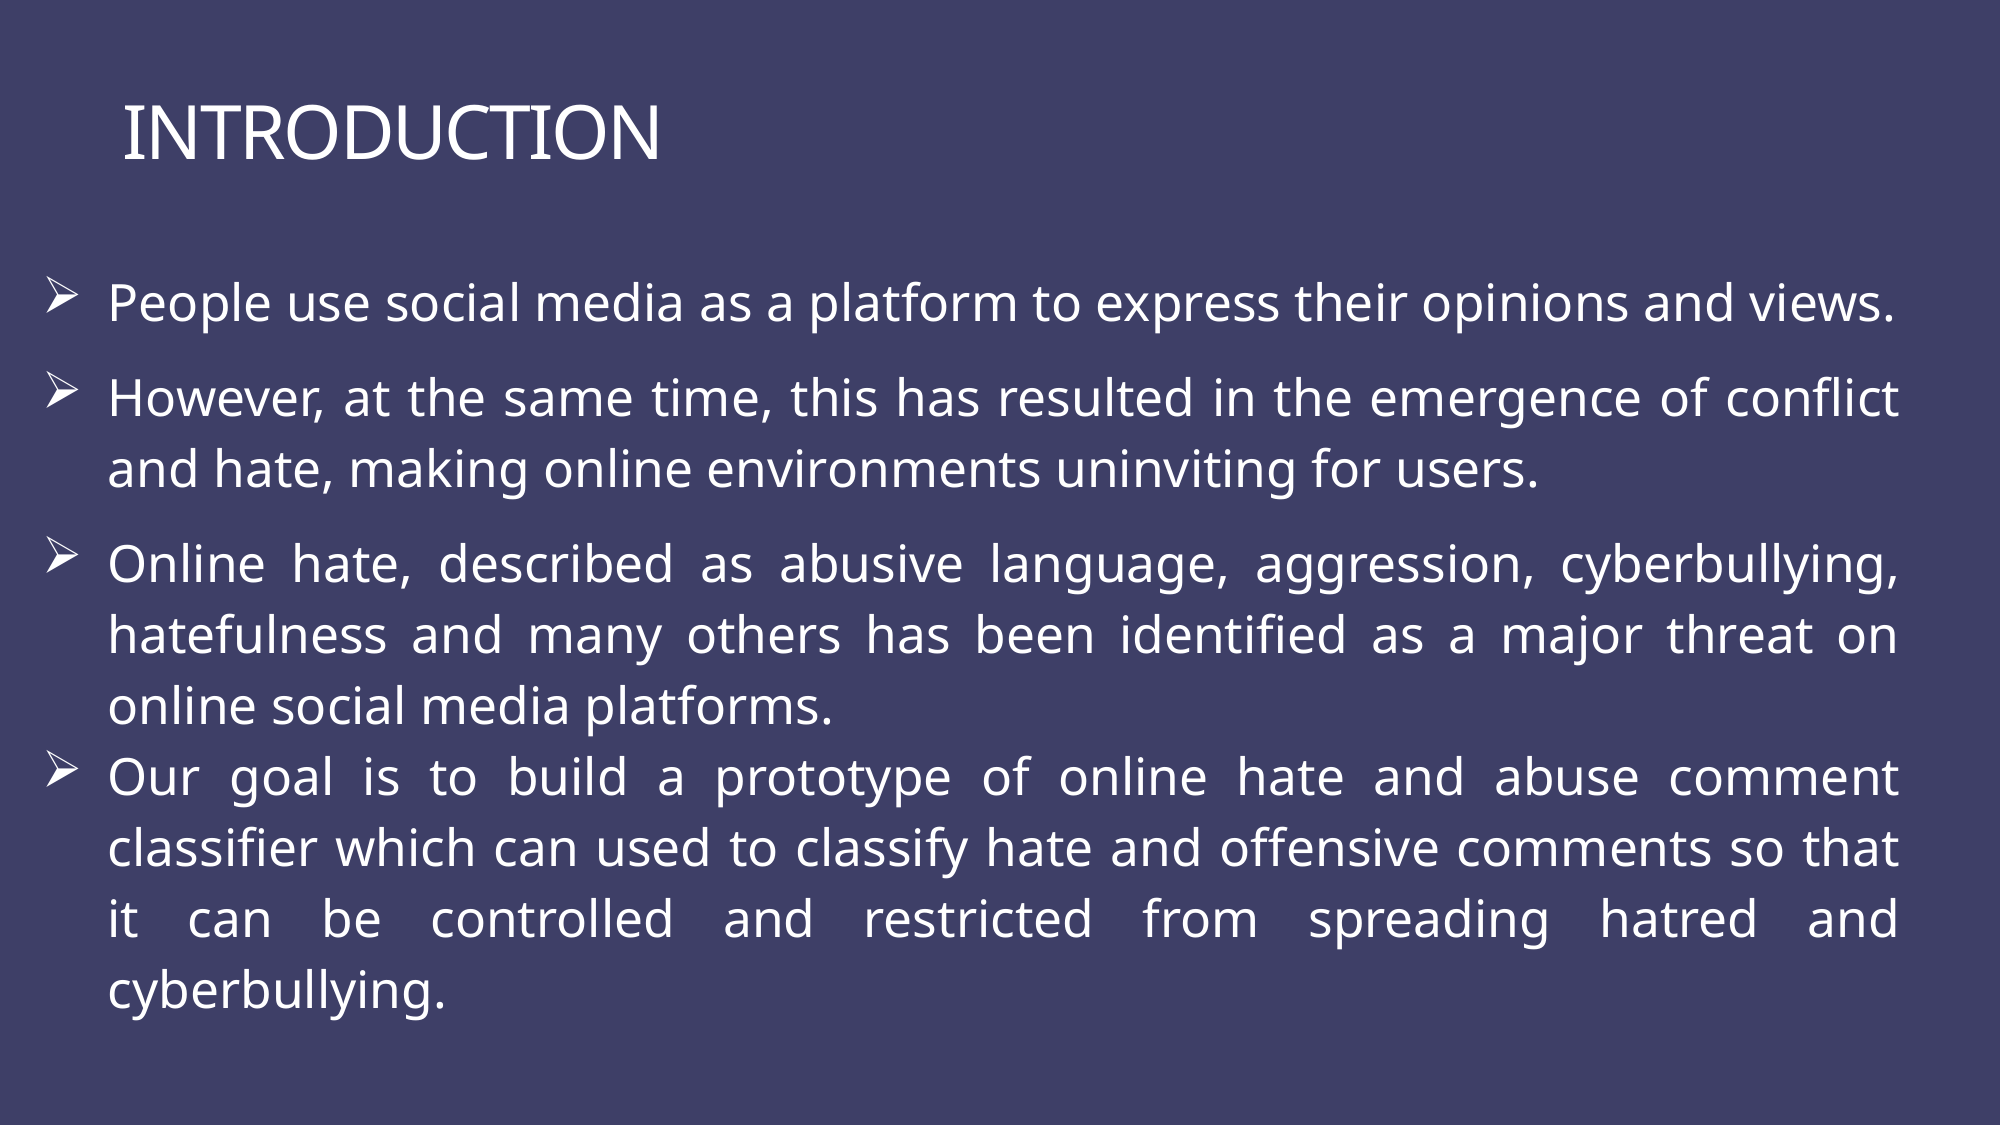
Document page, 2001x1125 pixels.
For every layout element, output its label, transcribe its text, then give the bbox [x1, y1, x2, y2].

list People use social media as a platform to express their opinions and views. However, at the same time, this has resulted in the emergence of conflict and hate, making online environments uninviting for users. Online hate, described as abusive language, aggression, cyberbullying, hatefulness and many others has been identified as a major threat on online social media platforms. Our goal is to build a prototype of online hate and abuse comment classifier which can used to classify hate and offensive comments so that it can be controlled and restricted from spreading hatred and cyberbullying. [0, 253, 1918, 1059]
title INTRODUCTION [107, 81, 1875, 193]
